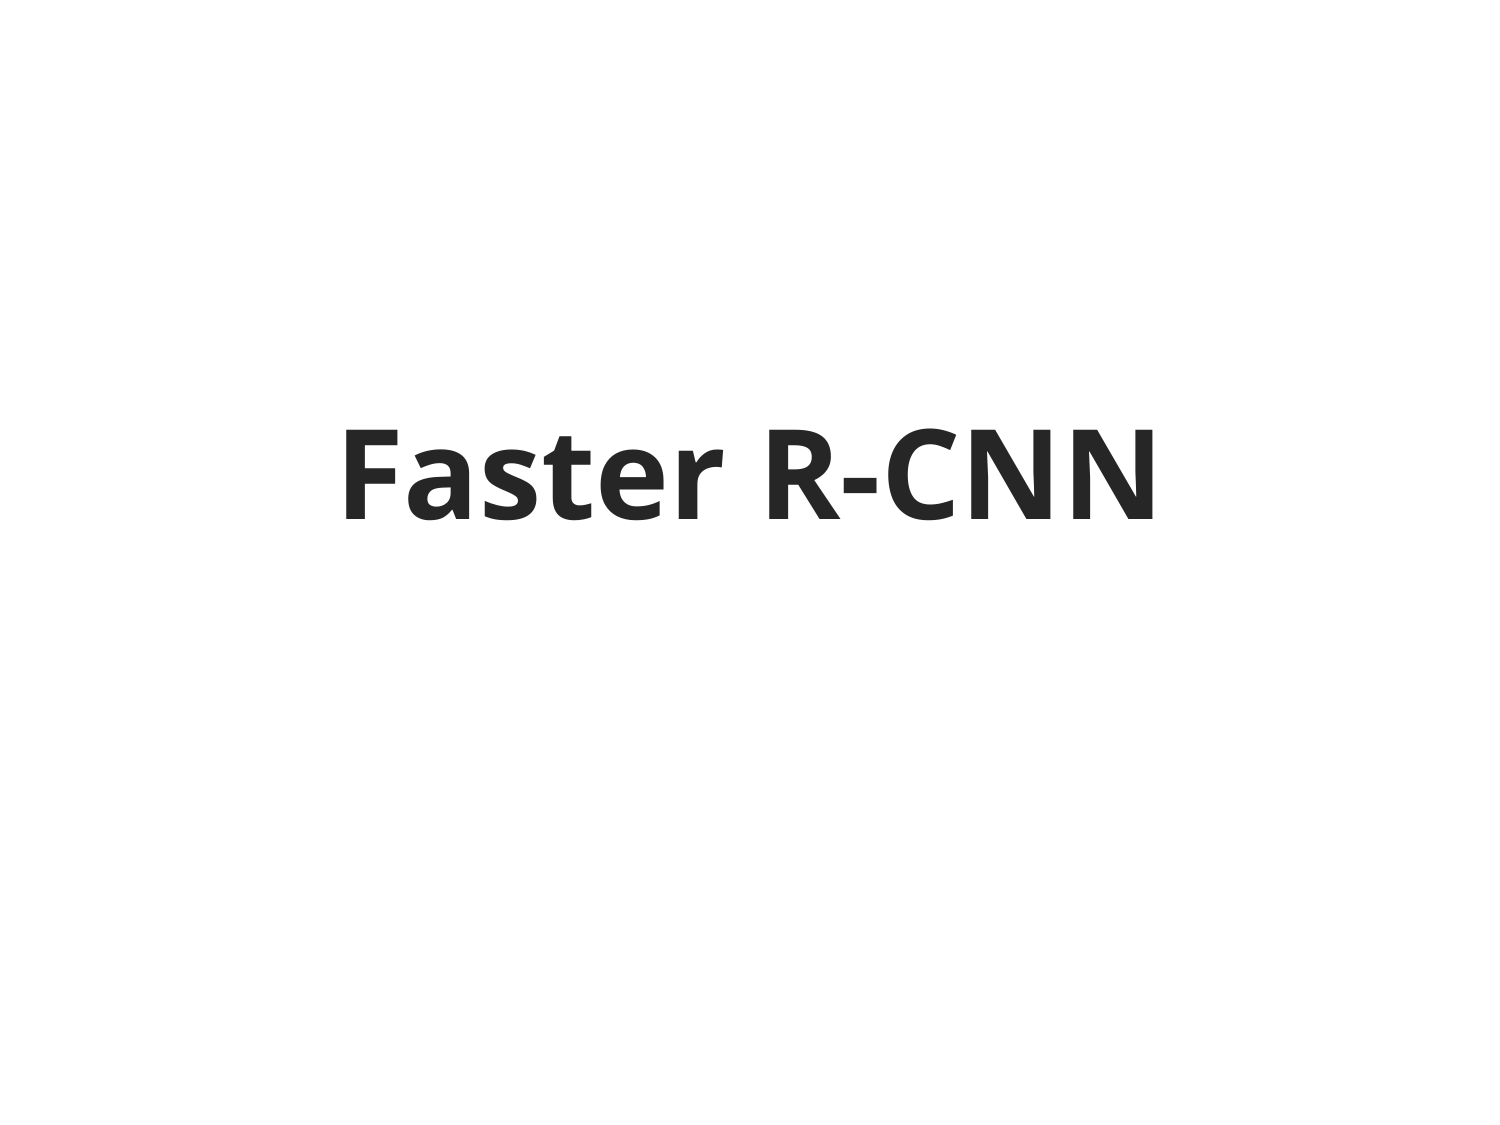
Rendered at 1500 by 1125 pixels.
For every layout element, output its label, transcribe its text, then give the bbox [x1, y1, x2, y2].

text_box Faster R-CNN [112, 349, 1388, 591]
